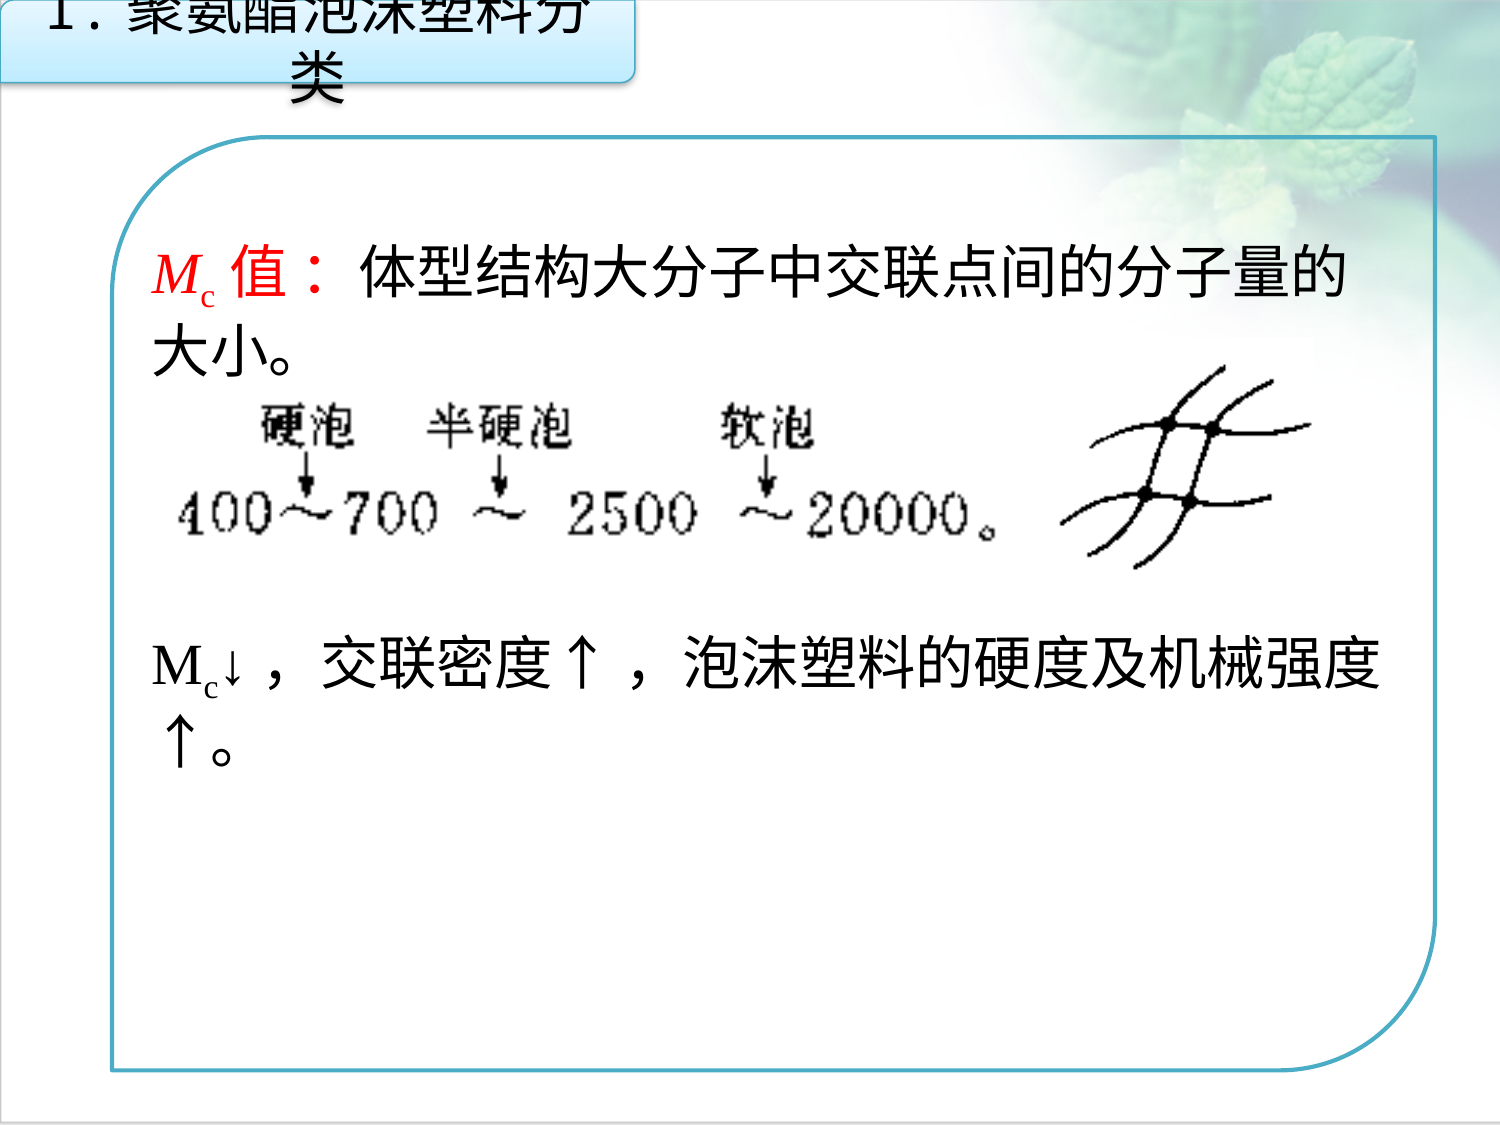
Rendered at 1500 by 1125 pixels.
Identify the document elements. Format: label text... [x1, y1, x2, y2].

text_box 1.聚氨酯泡沫塑料分类 [0, 0, 636, 84]
text_box Mc↓，交联密度↑ ，泡沫塑料的硬度及机械强度↑。 [137, 618, 1401, 783]
text_box [109, 135, 1438, 1073]
text_box Mc值 ：体型结构大分子中交联点间的分子量的大小。 [137, 227, 1401, 392]
picture [0, 0, 1500, 1125]
